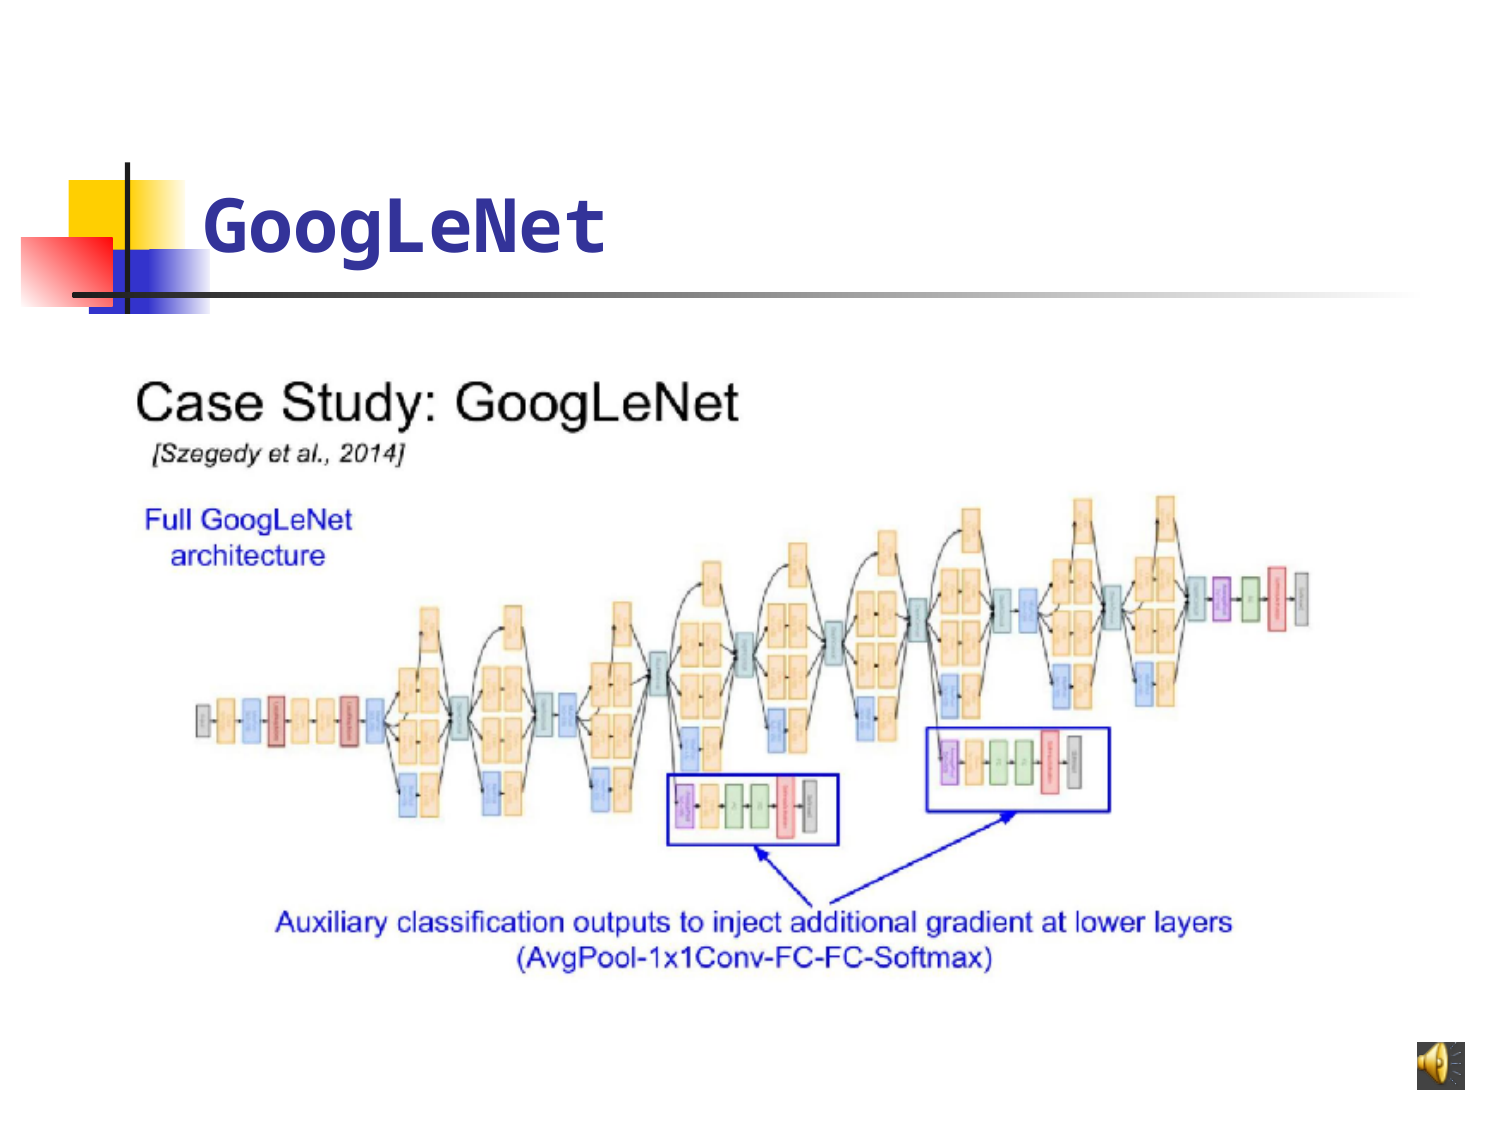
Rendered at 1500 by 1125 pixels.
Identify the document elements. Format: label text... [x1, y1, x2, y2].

picture [88, 314, 1467, 1092]
title GoogLeNet [188, 35, 1468, 275]
